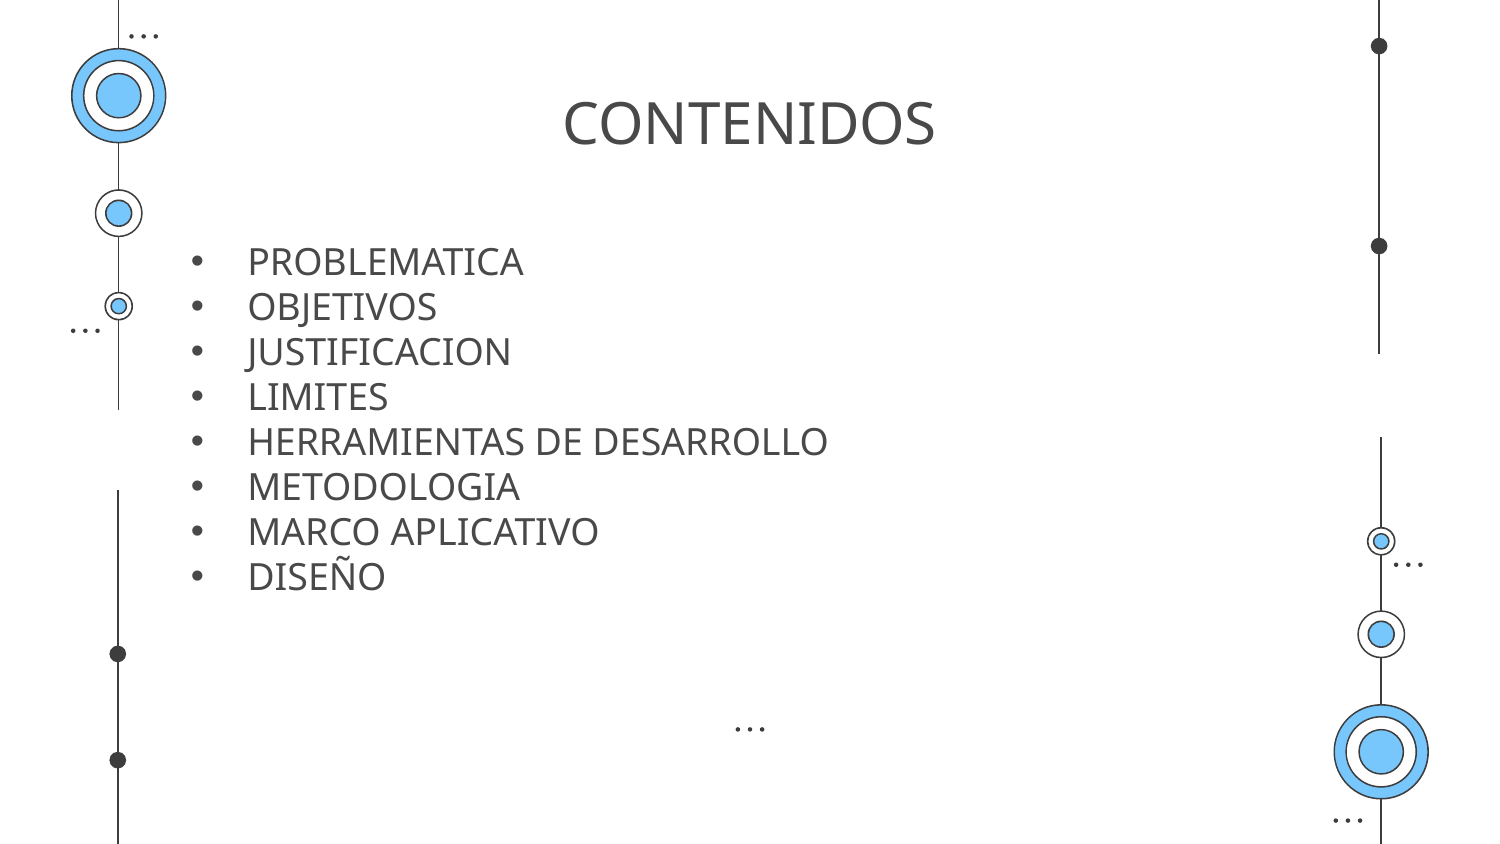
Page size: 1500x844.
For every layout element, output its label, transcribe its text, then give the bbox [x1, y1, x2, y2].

title CONTENIDOS [355, 71, 1145, 166]
subtitle PROBLEMATICA OBJETIVOS JUSTIFICACION LIMITES HERRAMIENTAS DE DESARROLLO METODOLOGIA MARCO APLICATIVO DISEÑO [175, 222, 965, 666]
